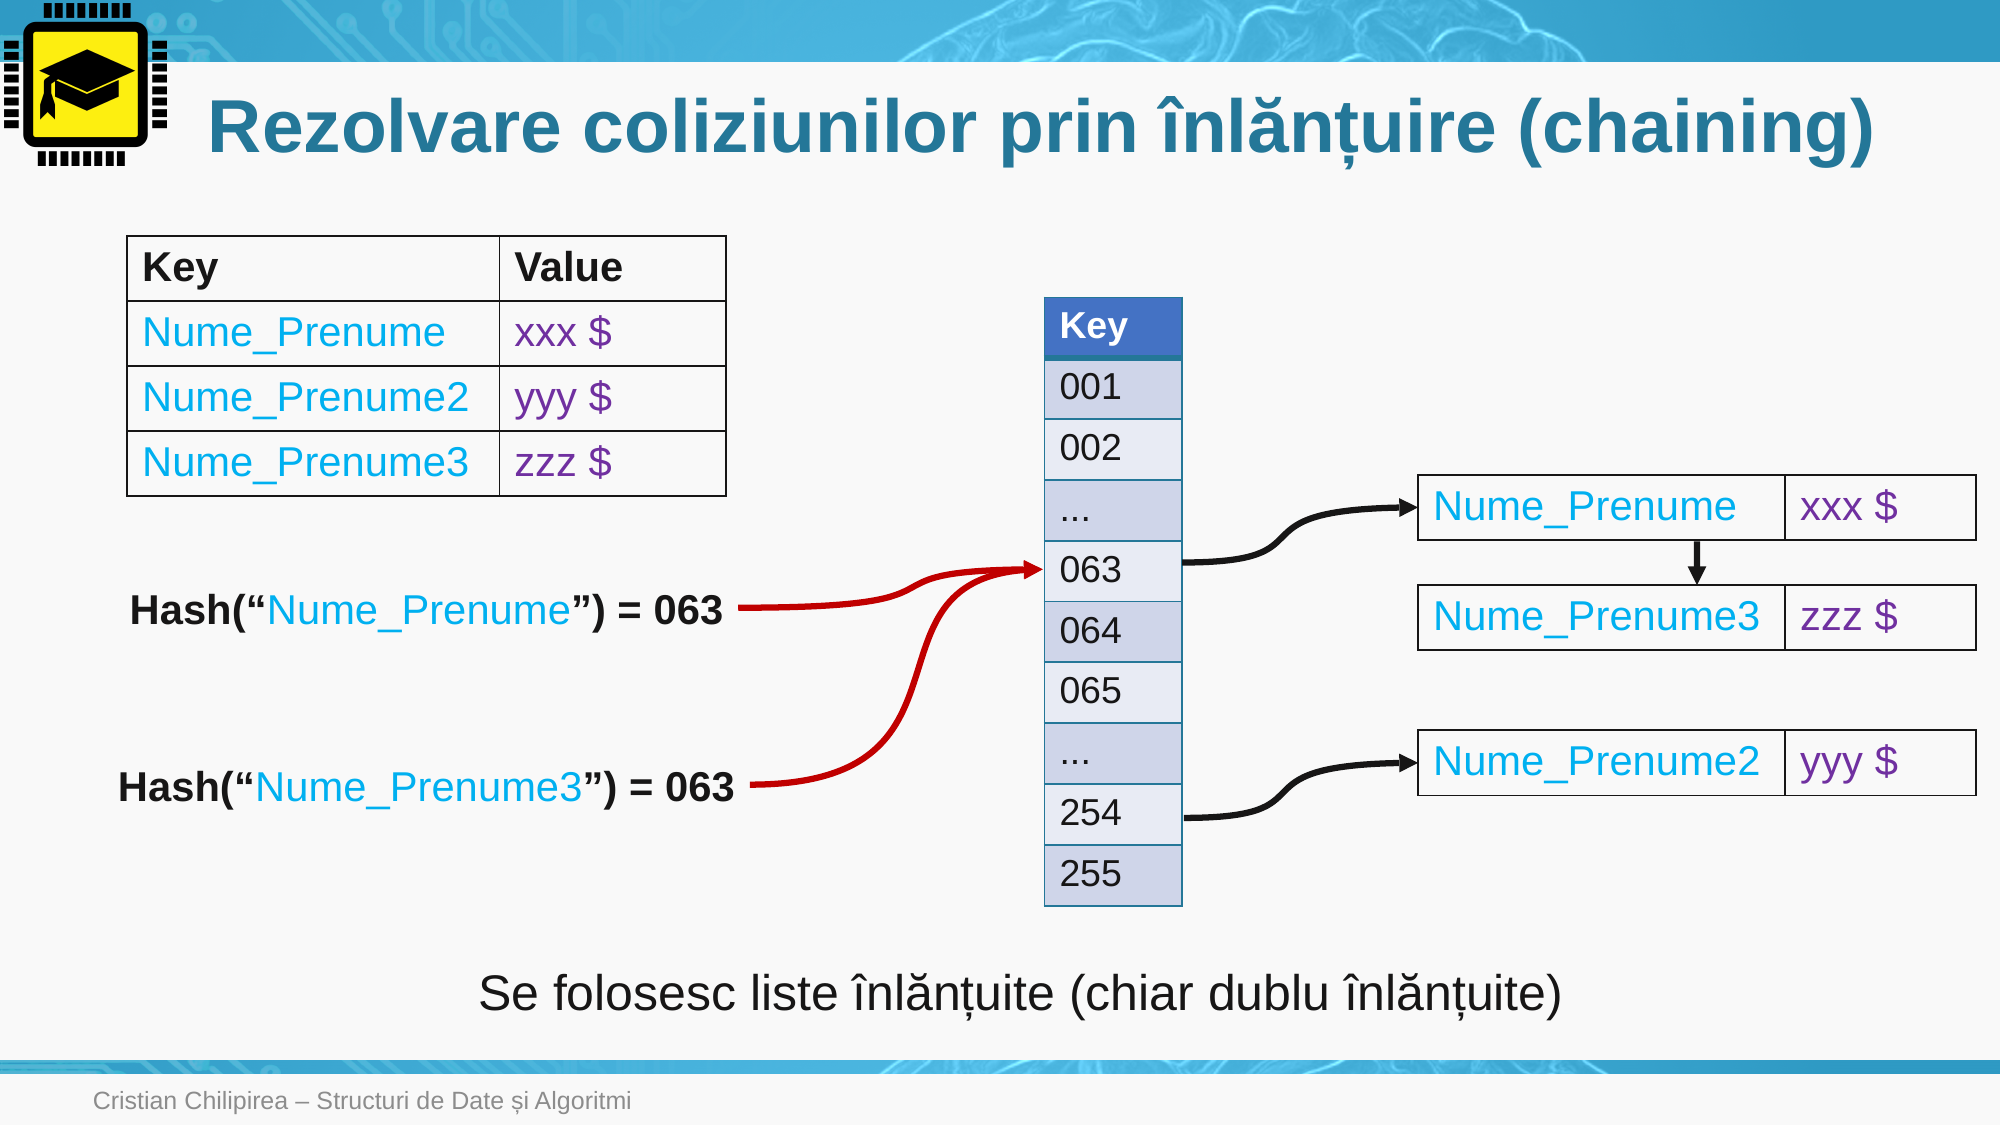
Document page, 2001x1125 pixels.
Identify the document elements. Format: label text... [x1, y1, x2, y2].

text_box Se folosesc liste înlănțuite (chiar dublu înlănțuite) [463, 953, 1580, 1028]
table_header zzz $ [1786, 586, 1975, 649]
picture [0, 0, 2000, 166]
table_cell 002 [1045, 420, 1181, 479]
table_cell Nume_Prenume3 [128, 432, 499, 495]
table_header xxx $ [1786, 476, 1975, 539]
table_cell Nume_Prenume2 [128, 367, 499, 430]
table_header yyy $ [1786, 731, 1975, 795]
table_header Nume_Prenume3 [1419, 586, 1784, 649]
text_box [1182, 507, 1419, 563]
text_box Hash(“Nume_Prenume”) = 063 [114, 575, 739, 641]
text_box Hash(“Nume_Prenume3”) = 063 [103, 752, 750, 818]
table_cell 001 [1045, 361, 1181, 418]
title Rezolvare coliziunilor prin înlănțuire (chaining) [170, 76, 1915, 180]
table_cell yyy $ [500, 367, 725, 430]
table_cell xxx $ [500, 302, 725, 365]
footer Cristian Chilipirea – Structuri de Date și Algoritmi [77, 1073, 1338, 1125]
table_cell ... [1045, 724, 1181, 783]
table_header Nume_Prenume2 [1419, 731, 1784, 795]
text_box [751, 569, 1043, 609]
table_header Key [128, 237, 499, 300]
table_header Nume_Prenume [1419, 476, 1784, 539]
table_cell 064 [1045, 602, 1181, 661]
table_cell ... [1045, 481, 1181, 540]
table_header Key [1045, 298, 1181, 355]
table_cell zzz $ [500, 432, 725, 495]
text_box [751, 609, 1043, 786]
table_header Value [500, 237, 725, 300]
table_cell 065 [1045, 663, 1181, 722]
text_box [1183, 762, 1418, 818]
table_cell 255 [1045, 846, 1181, 905]
picture [0, 1060, 2000, 1074]
table_cell 063 [1045, 542, 1181, 601]
table_cell 254 [1045, 785, 1181, 844]
table_cell Nume_Prenume [128, 302, 499, 365]
